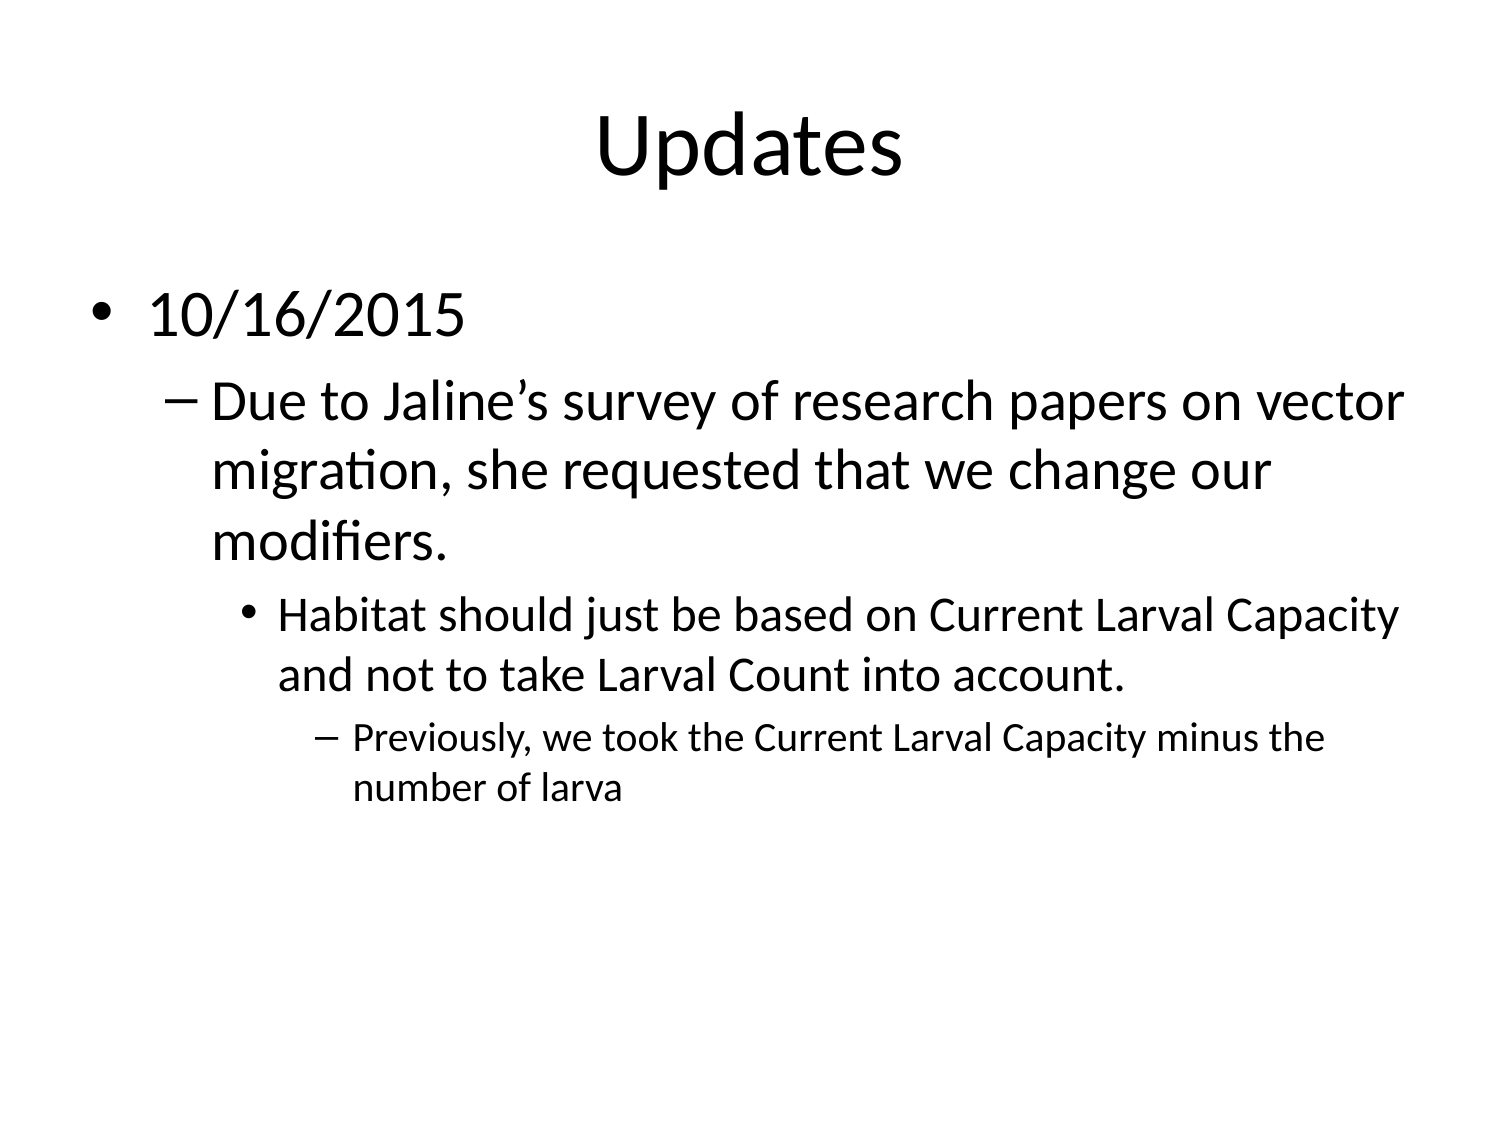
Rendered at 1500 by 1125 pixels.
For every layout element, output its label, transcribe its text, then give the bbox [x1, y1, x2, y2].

title Updates [75, 45, 1425, 233]
list 10/16/2015 Due to Jaline’s survey of research papers on vector migration, she requested that we change our modifiers. Habitat should just be based on Current Larval Capacity and not to take Larval Count into account. Previously, we took the Current Larval Capacity minus the number of larva [75, 262, 1425, 1005]
